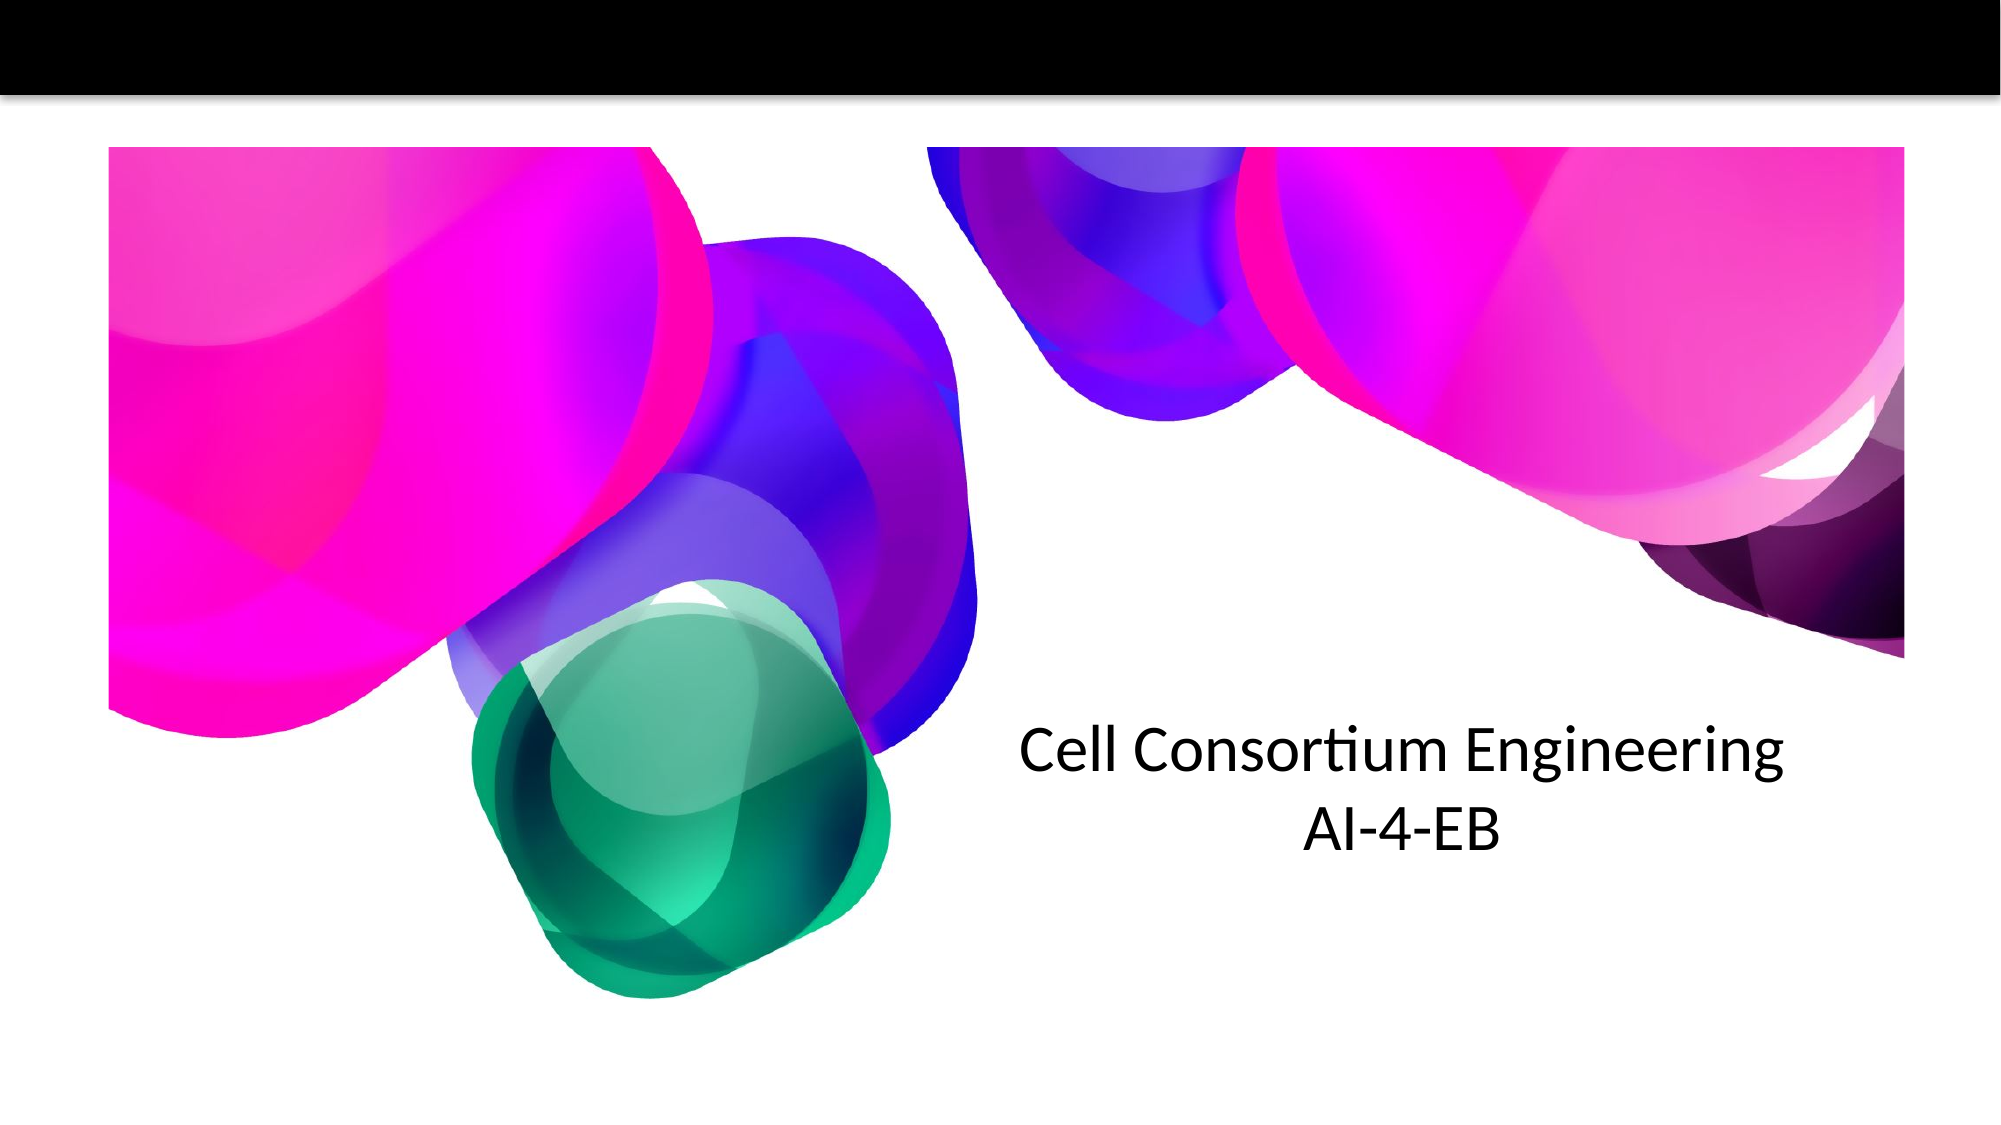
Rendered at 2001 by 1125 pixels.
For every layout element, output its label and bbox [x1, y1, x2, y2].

picture [108, 147, 1905, 1064]
